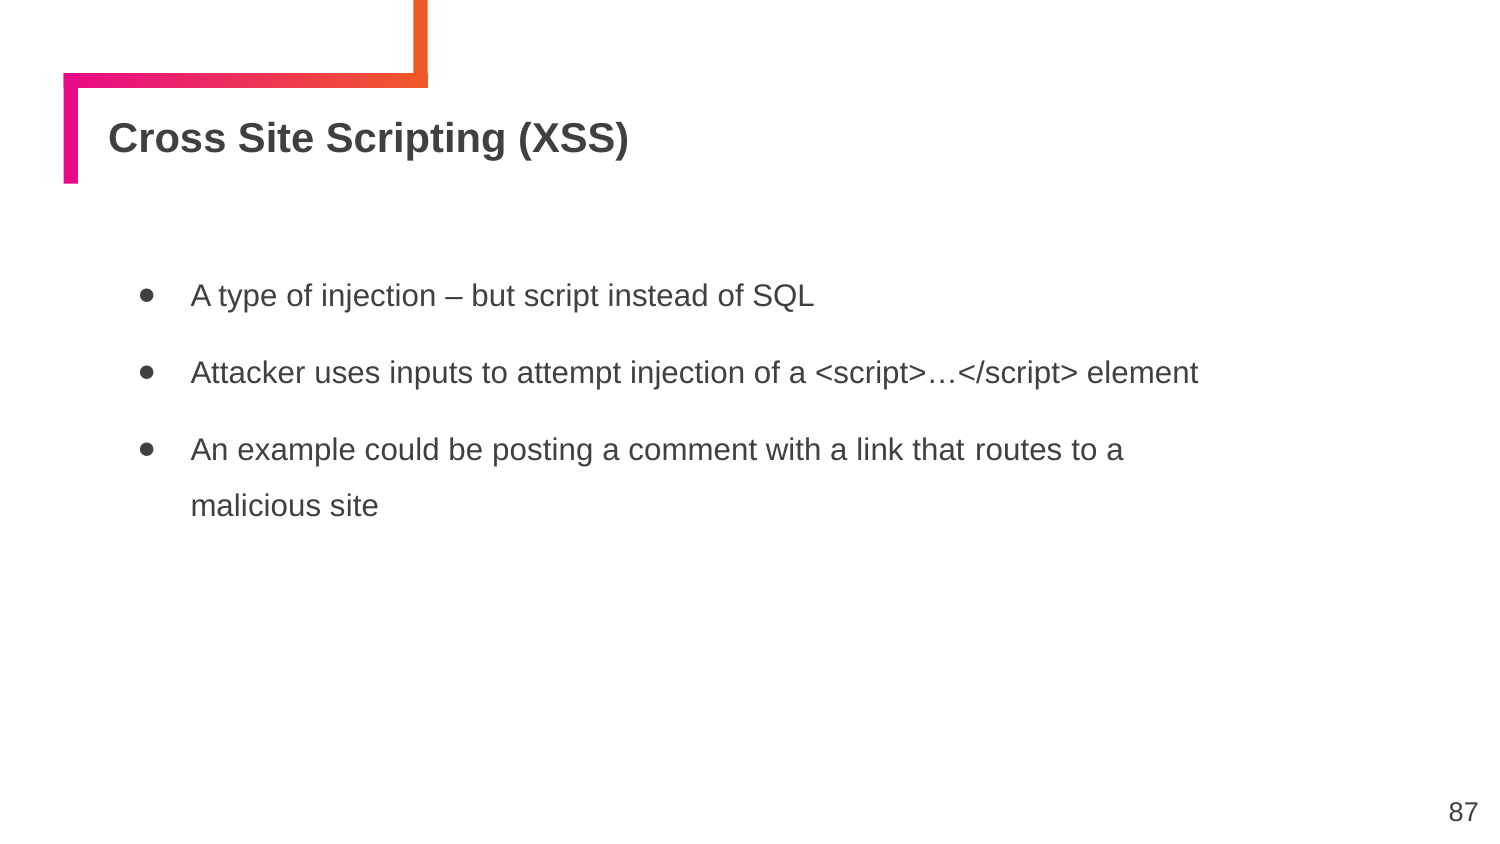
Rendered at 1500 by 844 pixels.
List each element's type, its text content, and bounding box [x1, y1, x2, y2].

title Cross Site Scripting (XSS) [100, 117, 1455, 169]
text_box A type of injection – but script instead of SQL Attacker uses inputs to attempt injection of a <script>…</script> element An example could be posting a comment with a link that routes to a malicious site [100, 241, 1264, 770]
slide_number 87 [1403, 779, 1494, 844]
